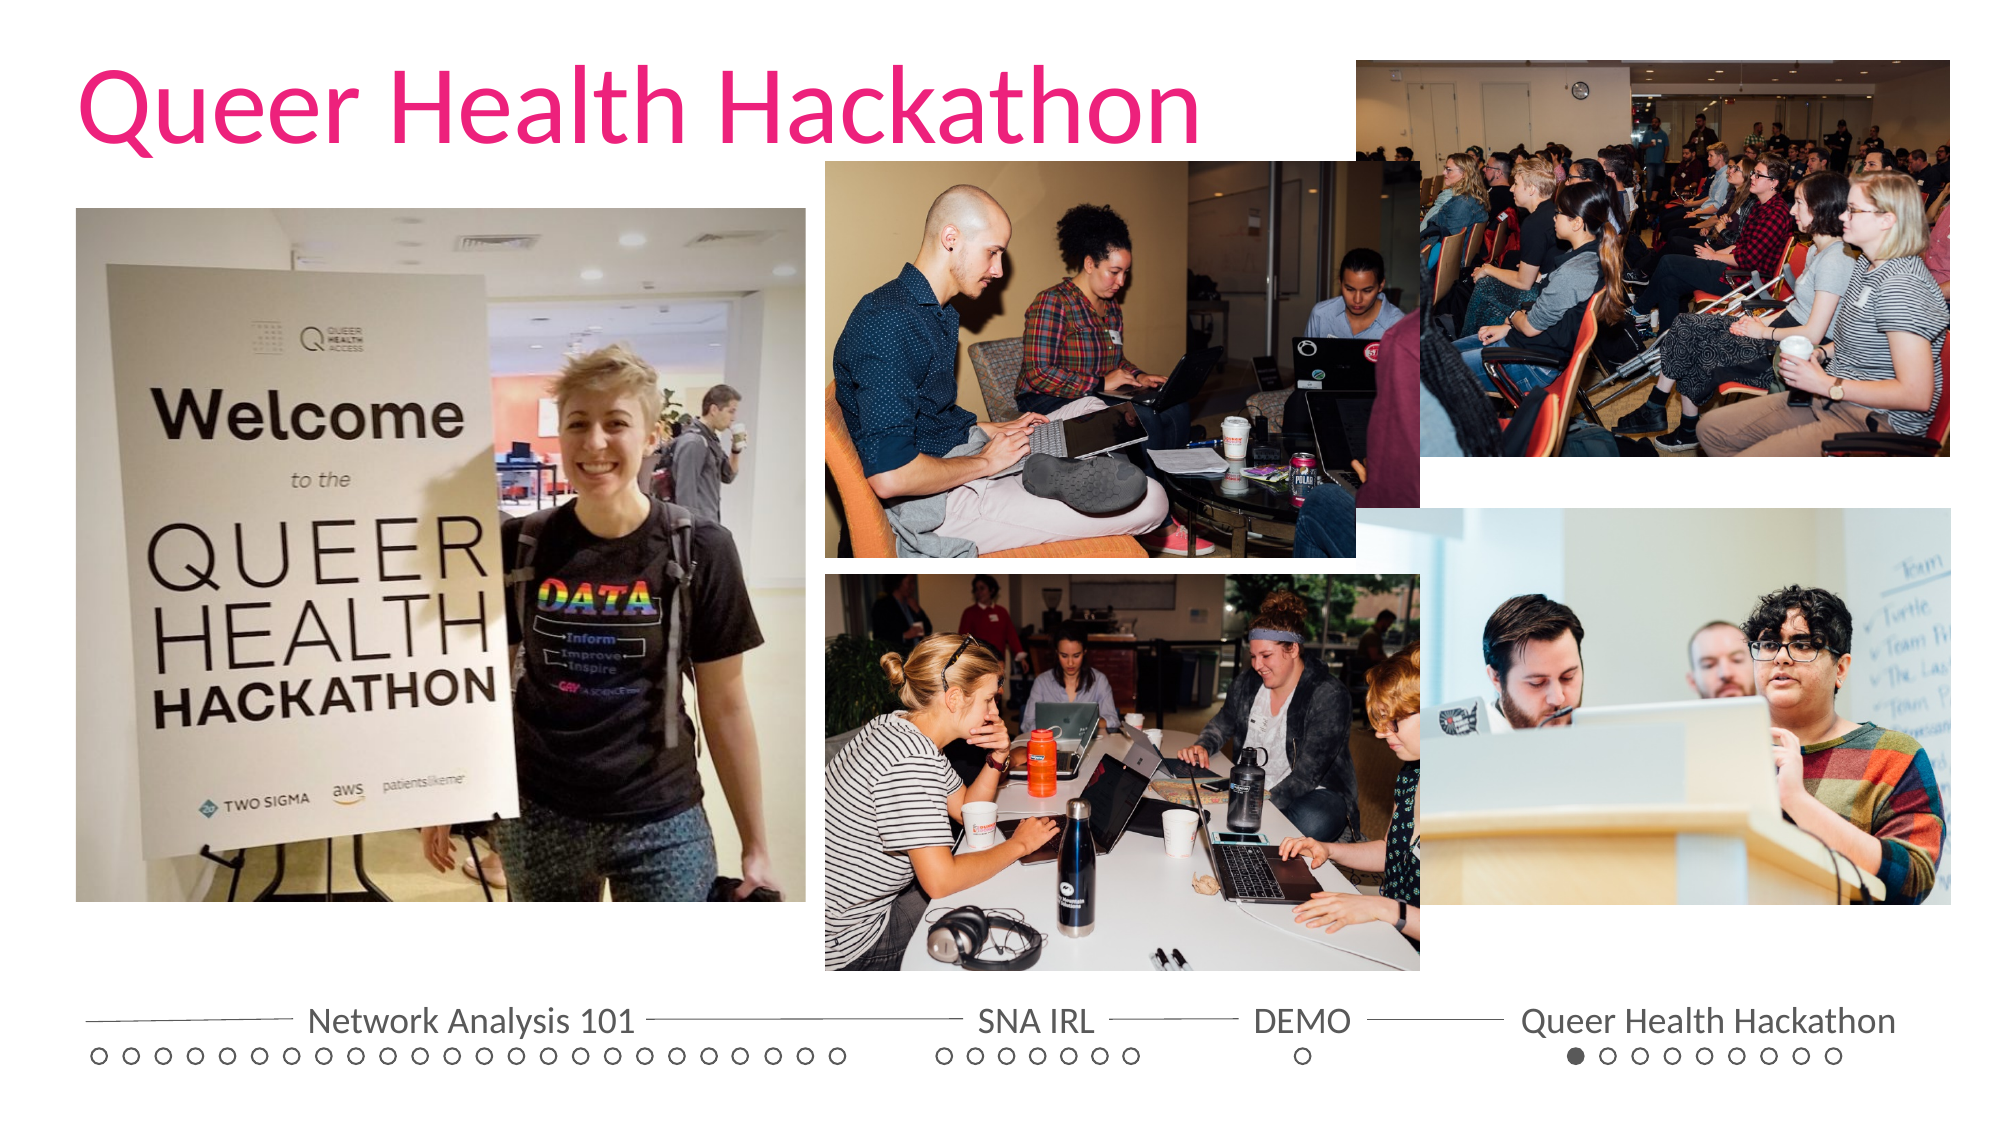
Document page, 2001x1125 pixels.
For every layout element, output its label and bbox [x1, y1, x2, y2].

text_box [668, 1047, 686, 1066]
picture [75, 208, 806, 902]
text_box [700, 1047, 718, 1066]
text_box [1122, 1047, 1140, 1066]
text_box [796, 1047, 815, 1066]
text_box [61, 23, 1220, 174]
text_box [122, 1047, 141, 1066]
picture [825, 60, 1951, 971]
text_box [764, 1047, 783, 1066]
text_box [1506, 988, 1912, 1066]
text_box [731, 1047, 750, 1066]
text_box [154, 1047, 173, 1066]
text_box [186, 1047, 205, 1066]
text_box [90, 1047, 109, 1066]
text_box [218, 1047, 237, 1066]
text_box [935, 1047, 954, 1066]
text_box [828, 1047, 847, 1066]
text_box [250, 1047, 269, 1066]
text_box [282, 988, 1504, 1066]
